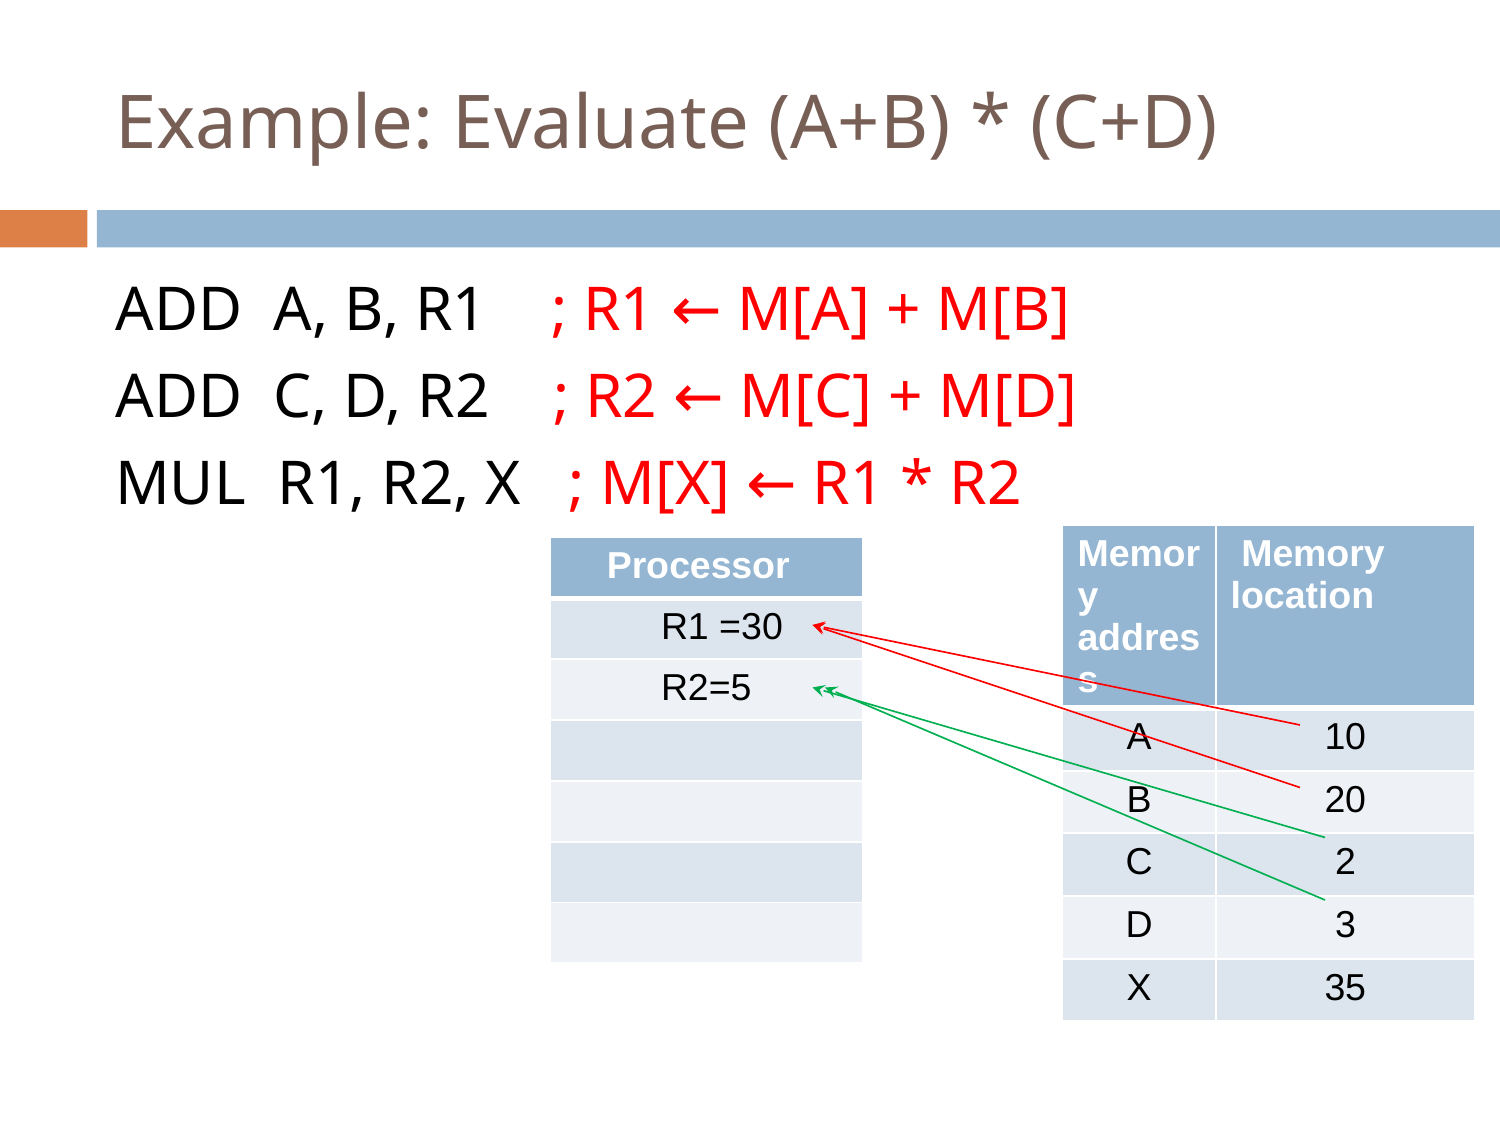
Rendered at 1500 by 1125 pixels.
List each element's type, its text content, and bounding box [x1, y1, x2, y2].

table_header Memory address [1063, 526, 1215, 622]
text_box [812, 687, 1326, 838]
table_cell 10 [1330, 711, 1474, 770]
table_cell R1 =30 [551, 601, 862, 658]
table_cell X [1063, 960, 1215, 1020]
title Example: Evaluate (A+B) * (C+D) [100, 37, 1438, 200]
table_header Memory location [1217, 526, 1474, 705]
table_cell D [1063, 908, 1215, 958]
table_cell [551, 903, 862, 962]
table_cell 2 [1329, 834, 1474, 895]
table_cell [551, 721, 806, 780]
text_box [812, 624, 1301, 686]
table_cell 20 [1330, 772, 1474, 832]
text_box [824, 844, 1326, 901]
table_cell 35 [1217, 960, 1474, 1020]
table_cell 3 [1217, 897, 1474, 958]
table_header Processor [551, 538, 862, 596]
table_cell [551, 782, 808, 841]
list ADD A, B, R1 ; R1 ← M[A] + M[B] ADD C, D, R2 ; R2 ← M[C] + M[D] MUL R1, R2, X ; M[X] ← R1 * R2 [100, 262, 1438, 1000]
table_cell [551, 843, 820, 902]
table_cell R2=5 [551, 660, 806, 719]
